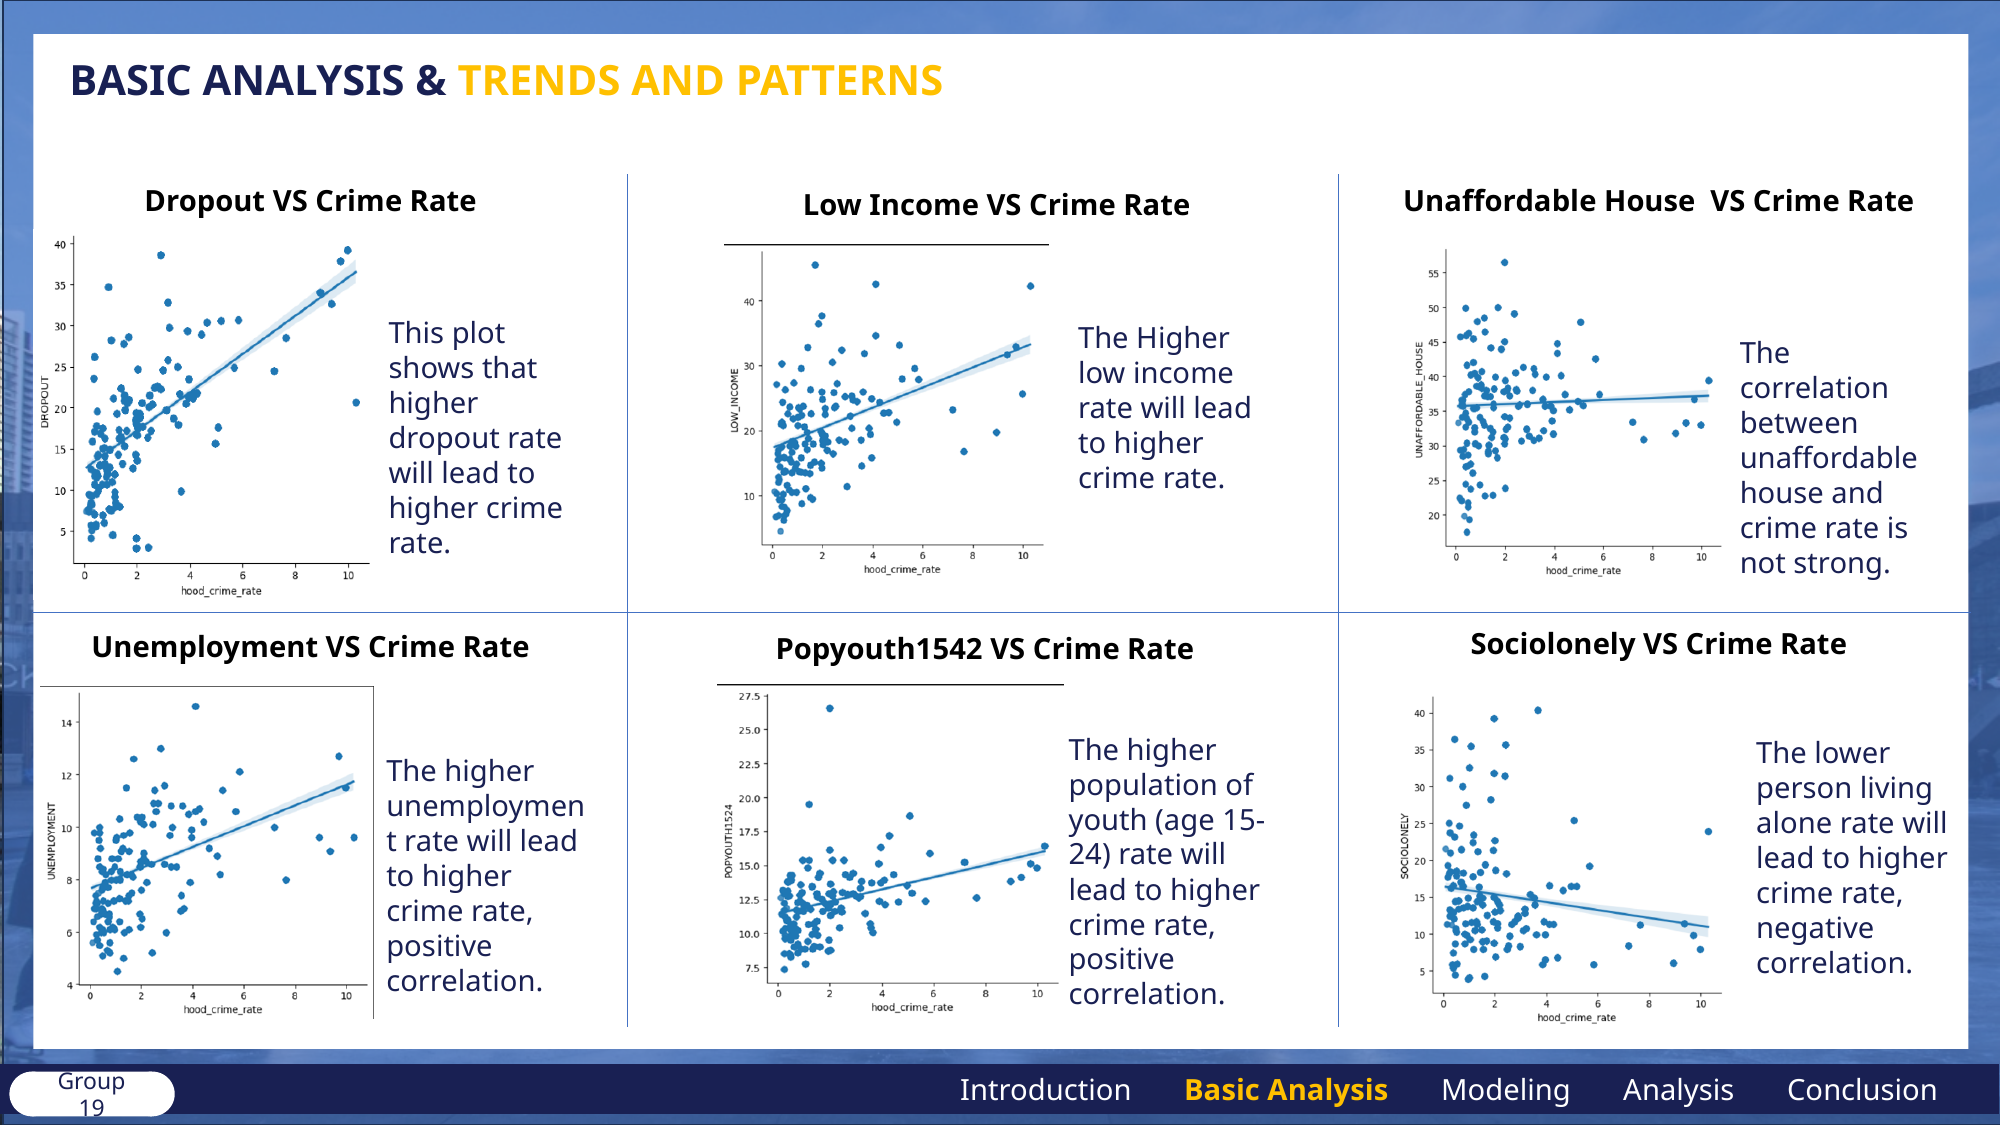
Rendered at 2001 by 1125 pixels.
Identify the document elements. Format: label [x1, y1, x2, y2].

picture [0, 0, 2000, 1125]
text_box [0, 1064, 1999, 1117]
